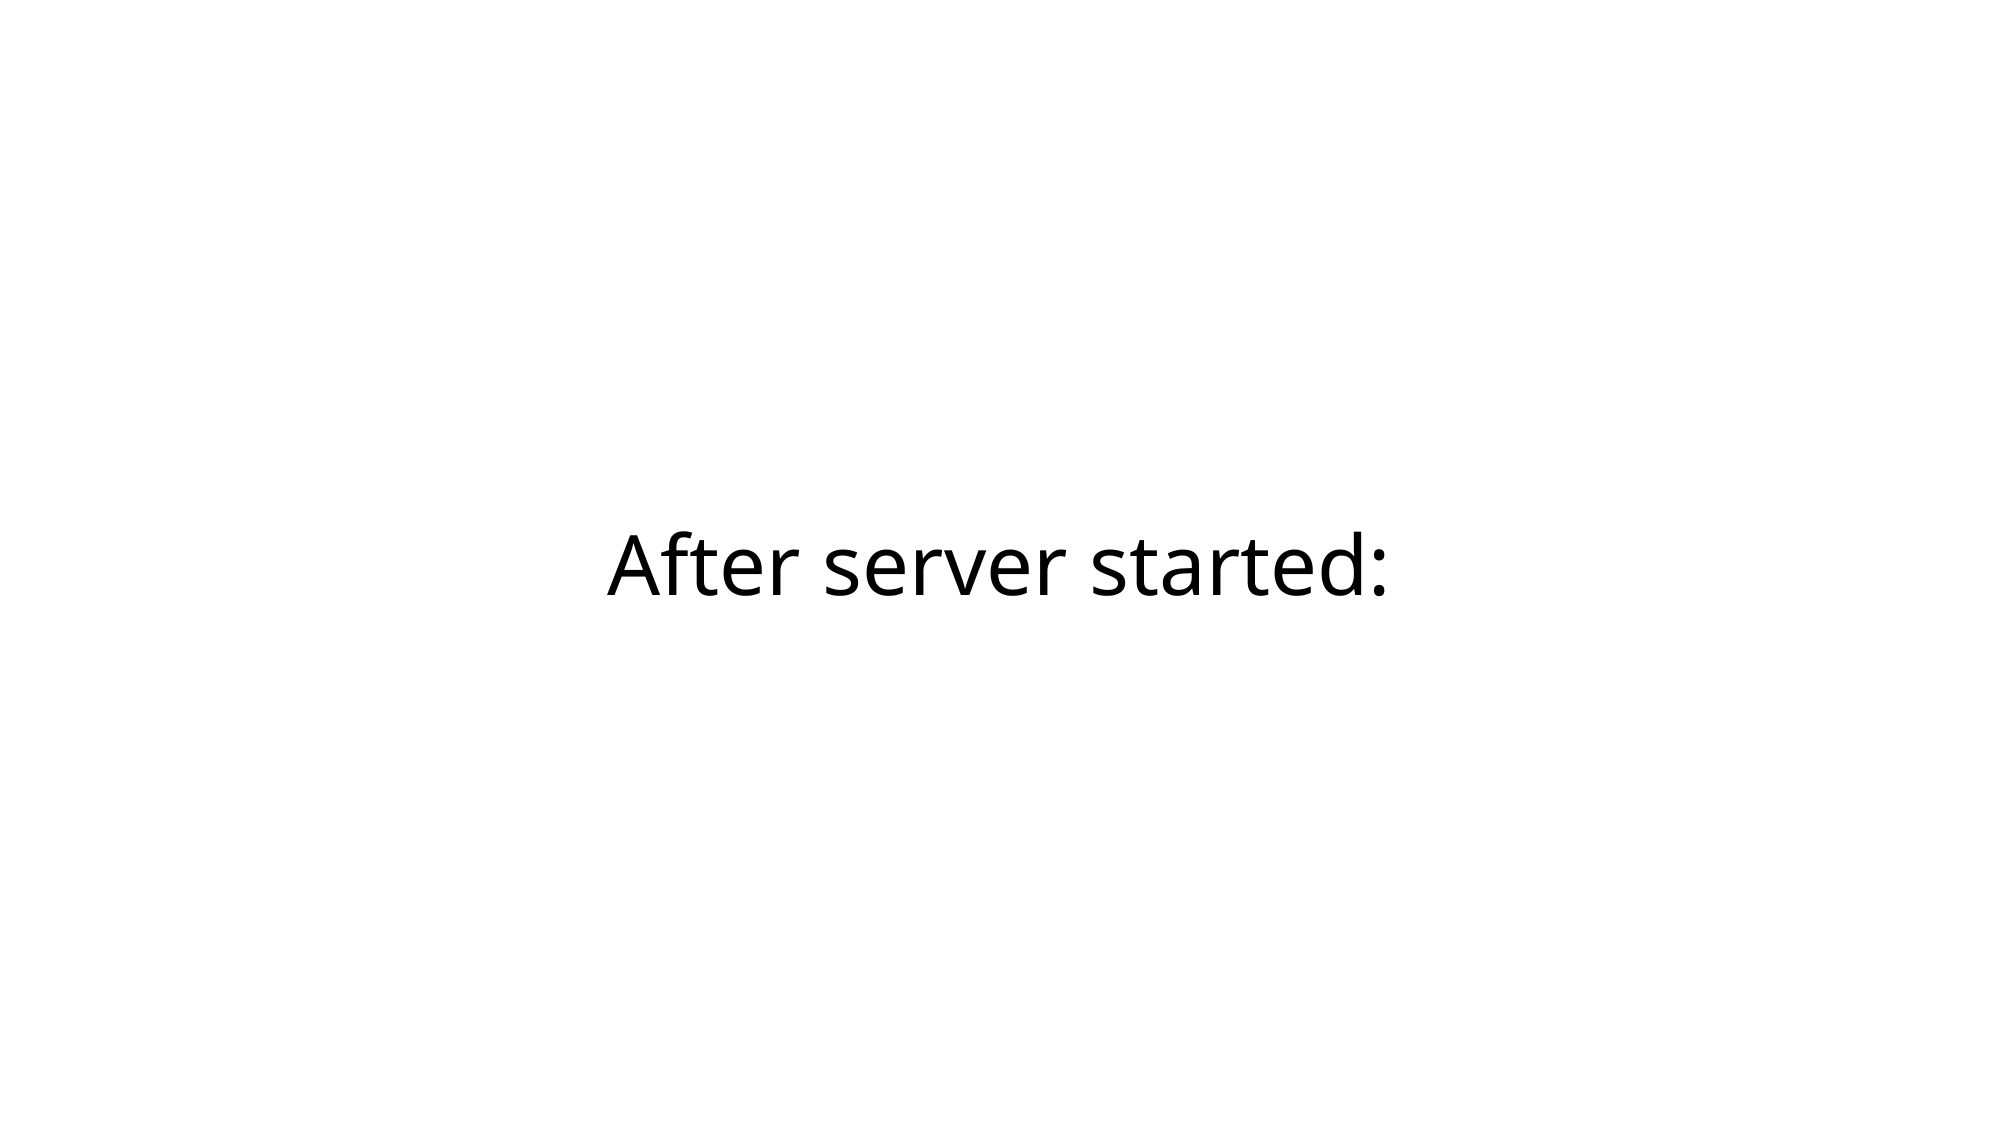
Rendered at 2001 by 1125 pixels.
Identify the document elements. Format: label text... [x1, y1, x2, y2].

text_box After server started: [572, 504, 1428, 620]
